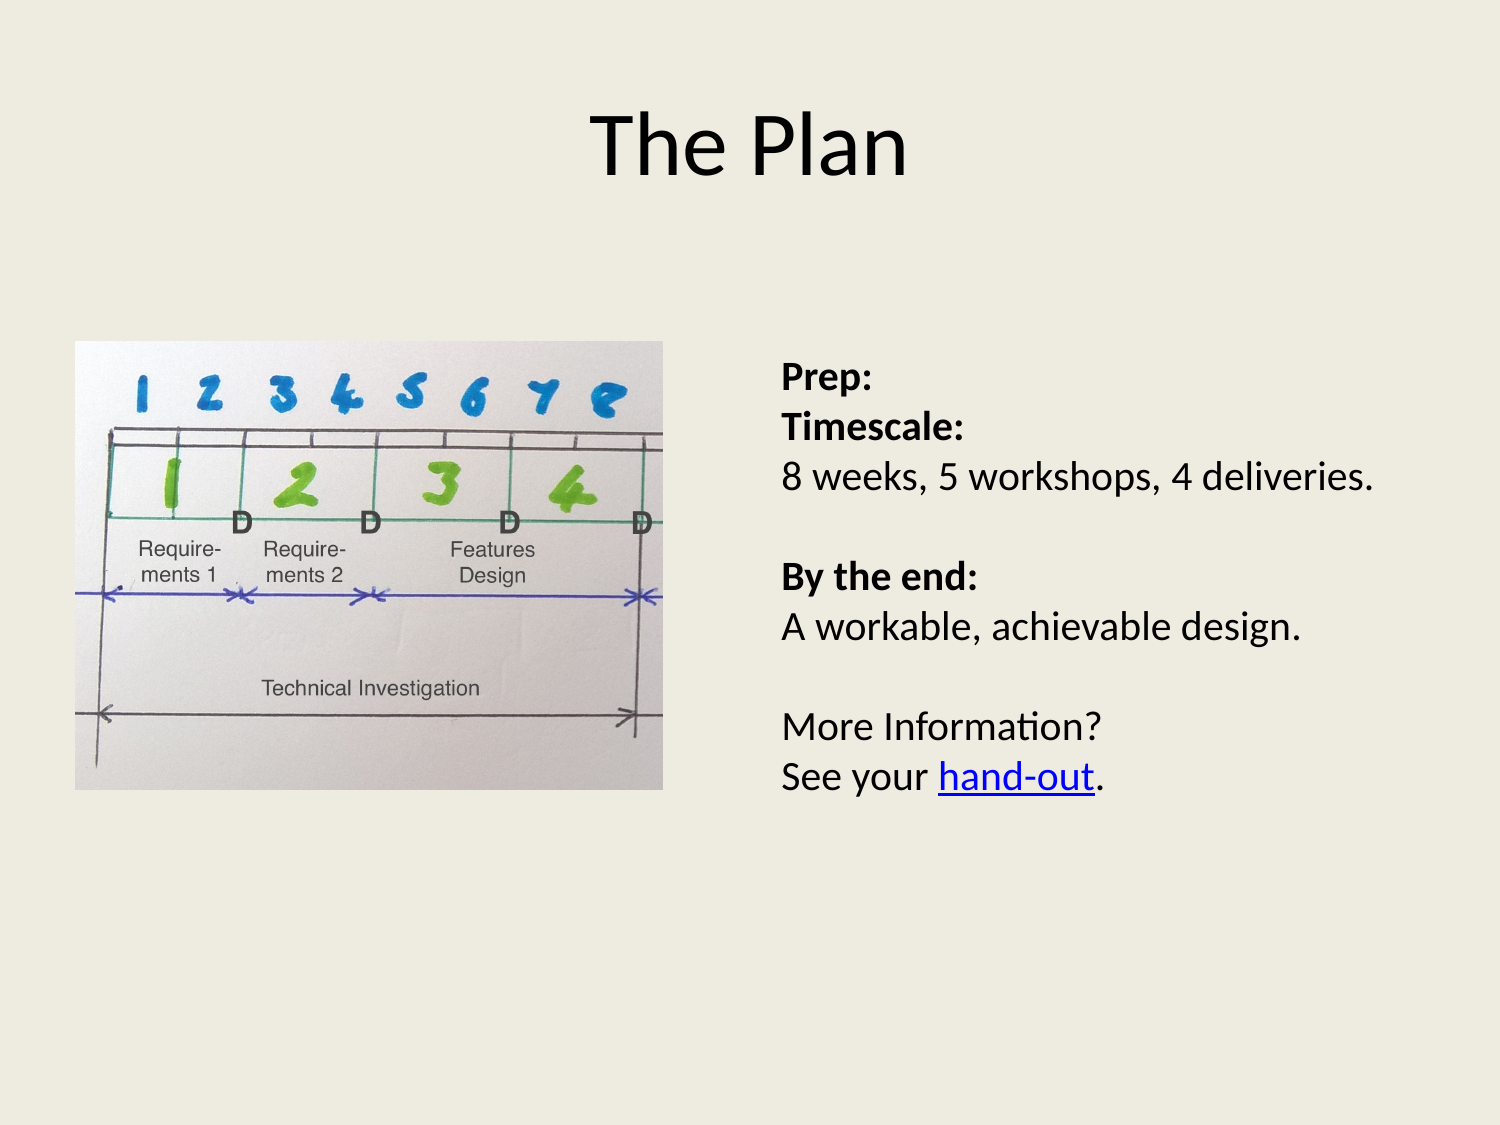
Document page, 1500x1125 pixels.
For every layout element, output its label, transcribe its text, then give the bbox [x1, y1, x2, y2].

title The Plan [75, 45, 1425, 233]
picture [74, 340, 663, 790]
text_box Prep: Timescale: 8 weeks, 5 workshops, 4 deliveries. By the end: A workable, achievable design. More Information? See your hand-out. [766, 341, 1428, 806]
